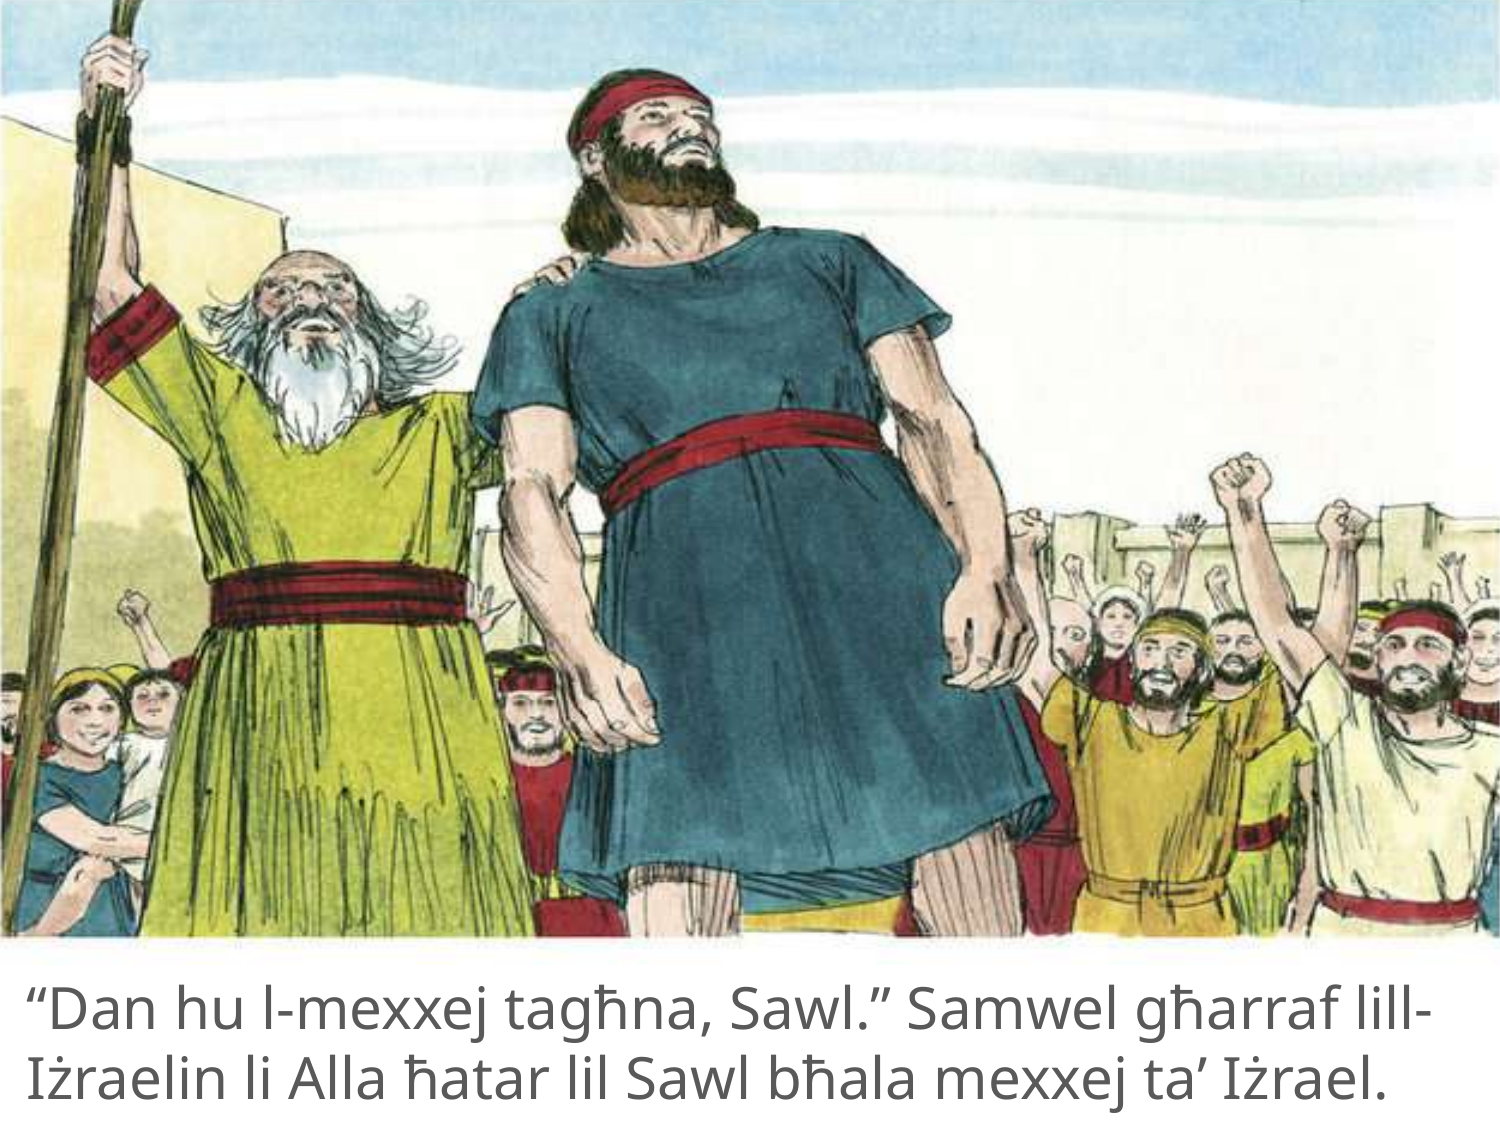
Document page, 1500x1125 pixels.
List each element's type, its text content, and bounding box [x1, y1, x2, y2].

picture [0, 0, 1500, 965]
text_box “Dan hu l-mexxej tagħna, Sawl.” Samwel għarraf lill-​Iżraelin li Alla ħatar lil Sawl bħala mexxej taʼ Iżrael. [11, 974, 1498, 1119]
